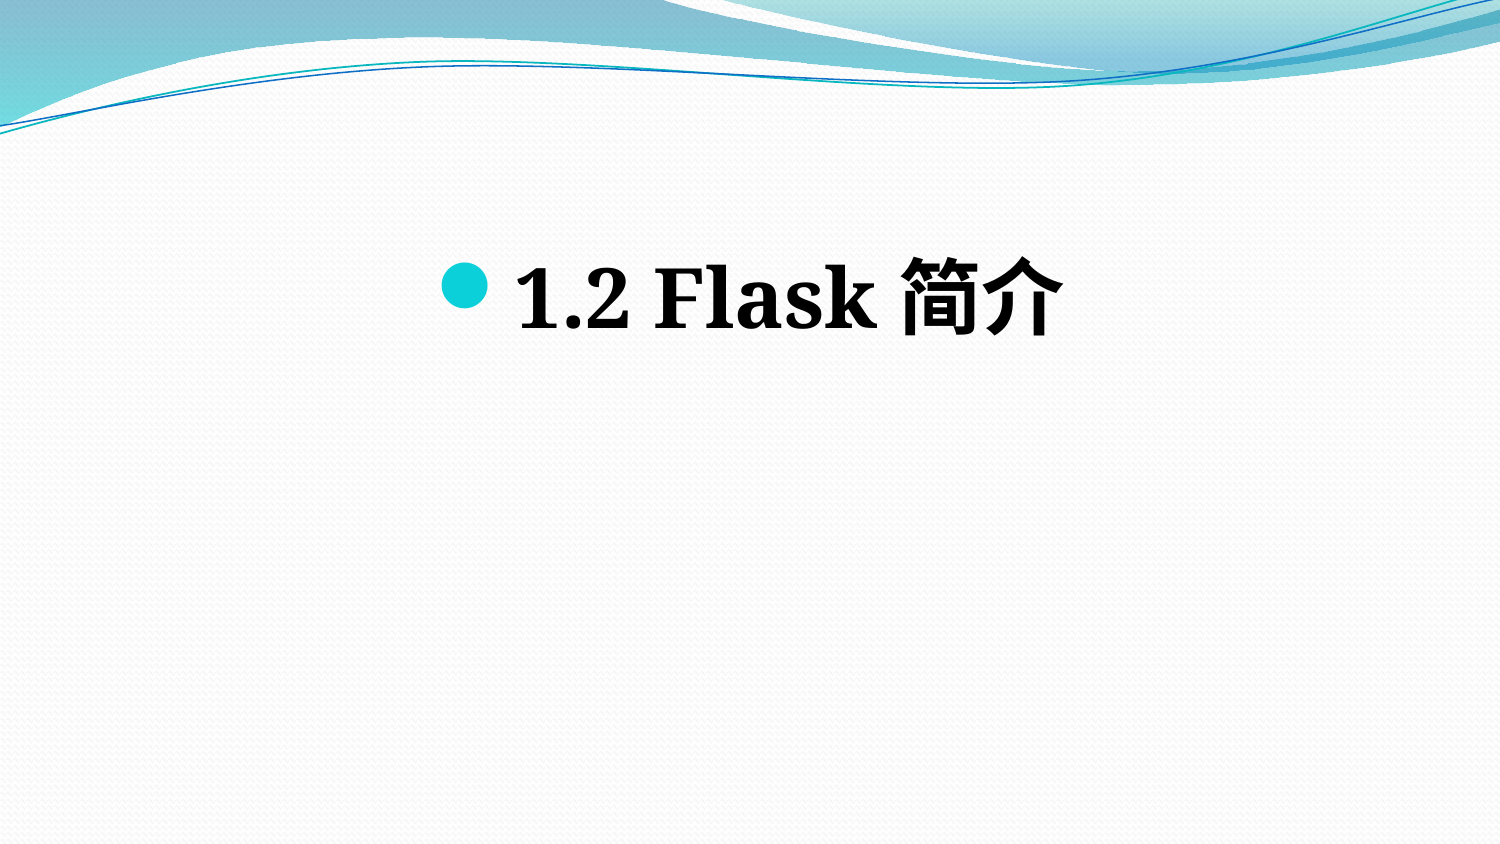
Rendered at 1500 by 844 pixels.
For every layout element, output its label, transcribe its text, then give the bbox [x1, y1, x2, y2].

list 1.2 Flask简介 [75, 238, 1425, 779]
